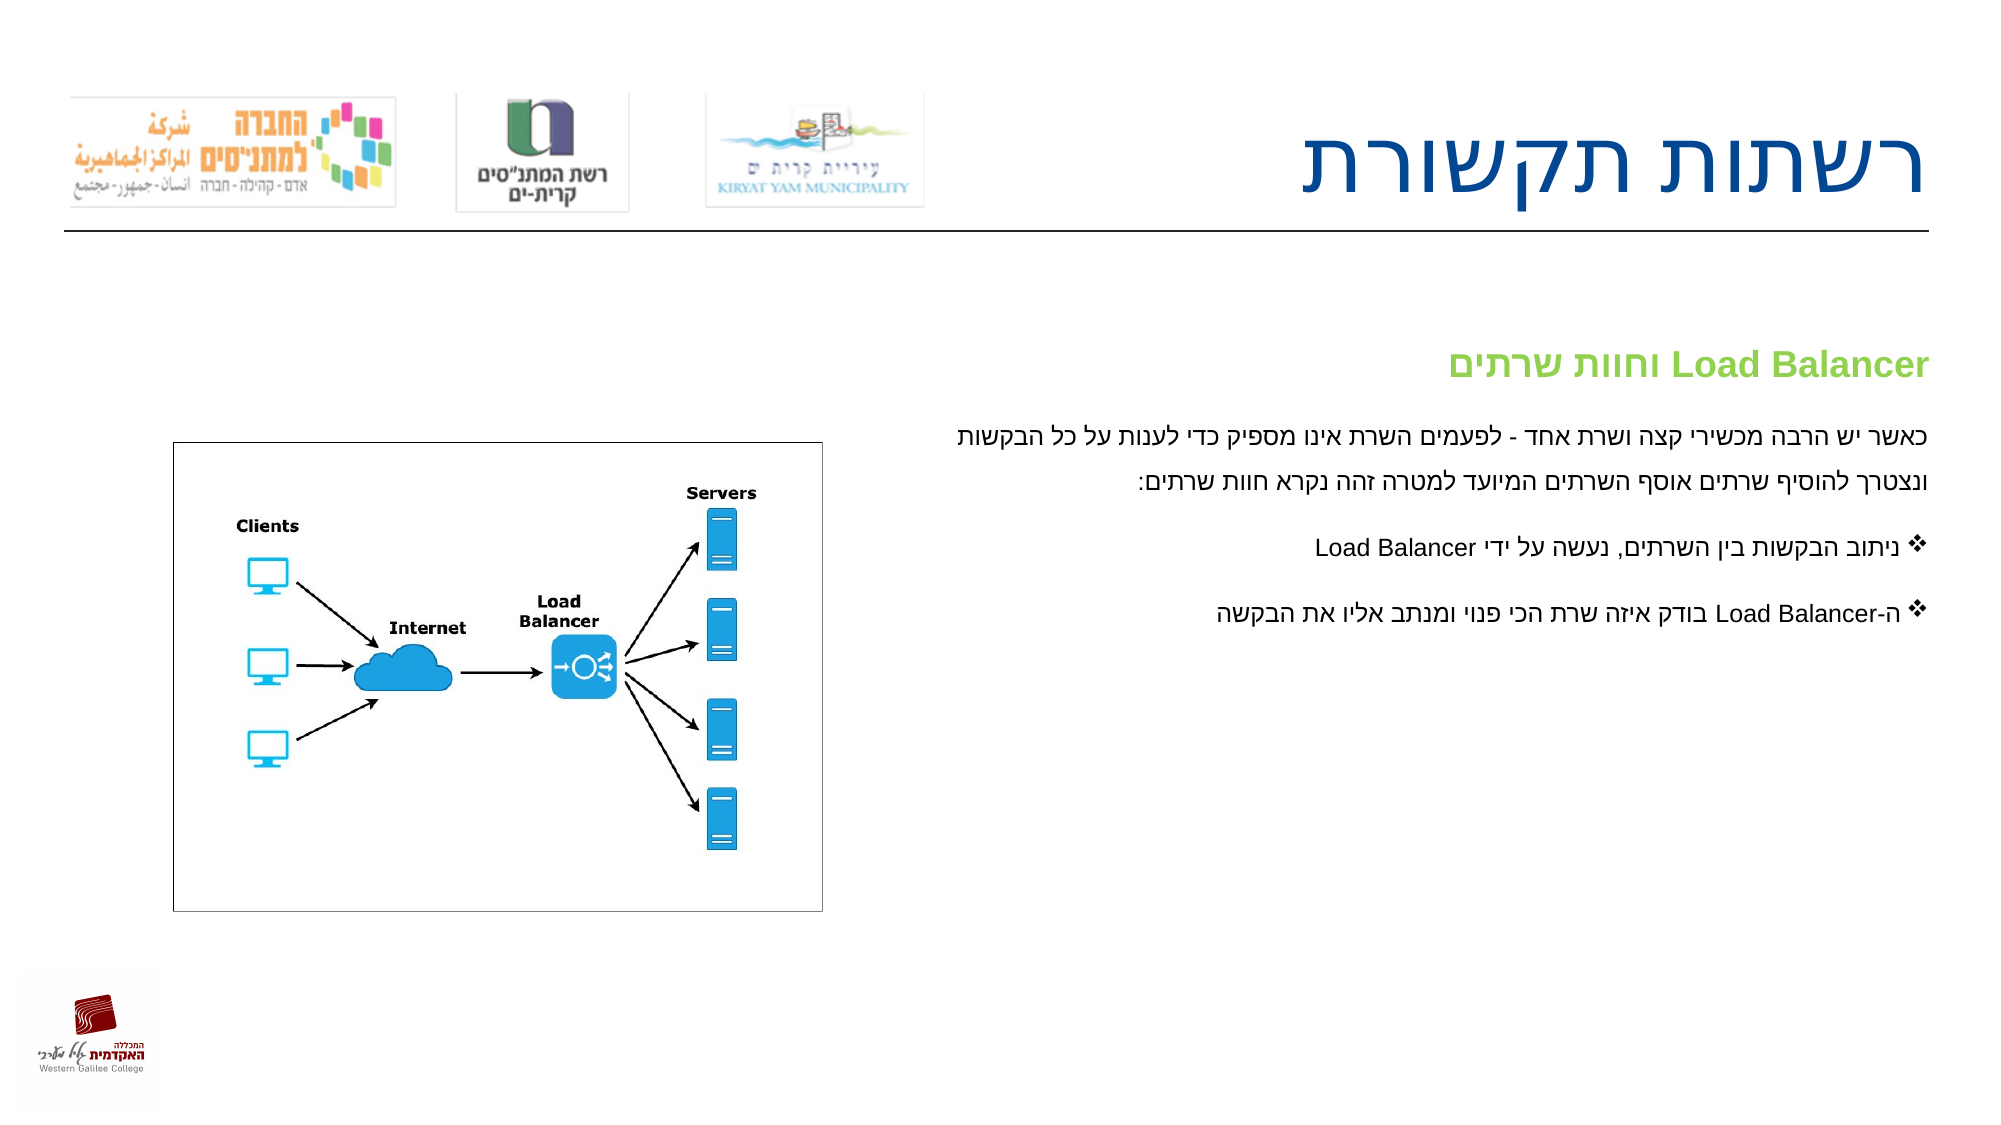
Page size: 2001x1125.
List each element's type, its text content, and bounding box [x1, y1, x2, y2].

picture [18, 970, 164, 1116]
picture [172, 441, 823, 912]
picture [70, 93, 925, 213]
text_box Load Balancer וחוות שרתים כאשר יש הרבה מכשירי קצה ושרת אחד - לפעמים השרת אינו מספיק כדי לענות על כל הבקשות ונצטרך להוסיף שרתים אוסף השרתים המיועד למטרה זהה נקרא חוות שרתים: ניתוב הבקשות בין השרתים, נעשה על ידי Load Balancer ה-Load Balancer בודק איזה שרת הכי פנוי ומנתב אליו את הבקשה [924, 309, 1930, 1043]
title רשתות תקשורת [64, 55, 1930, 221]
